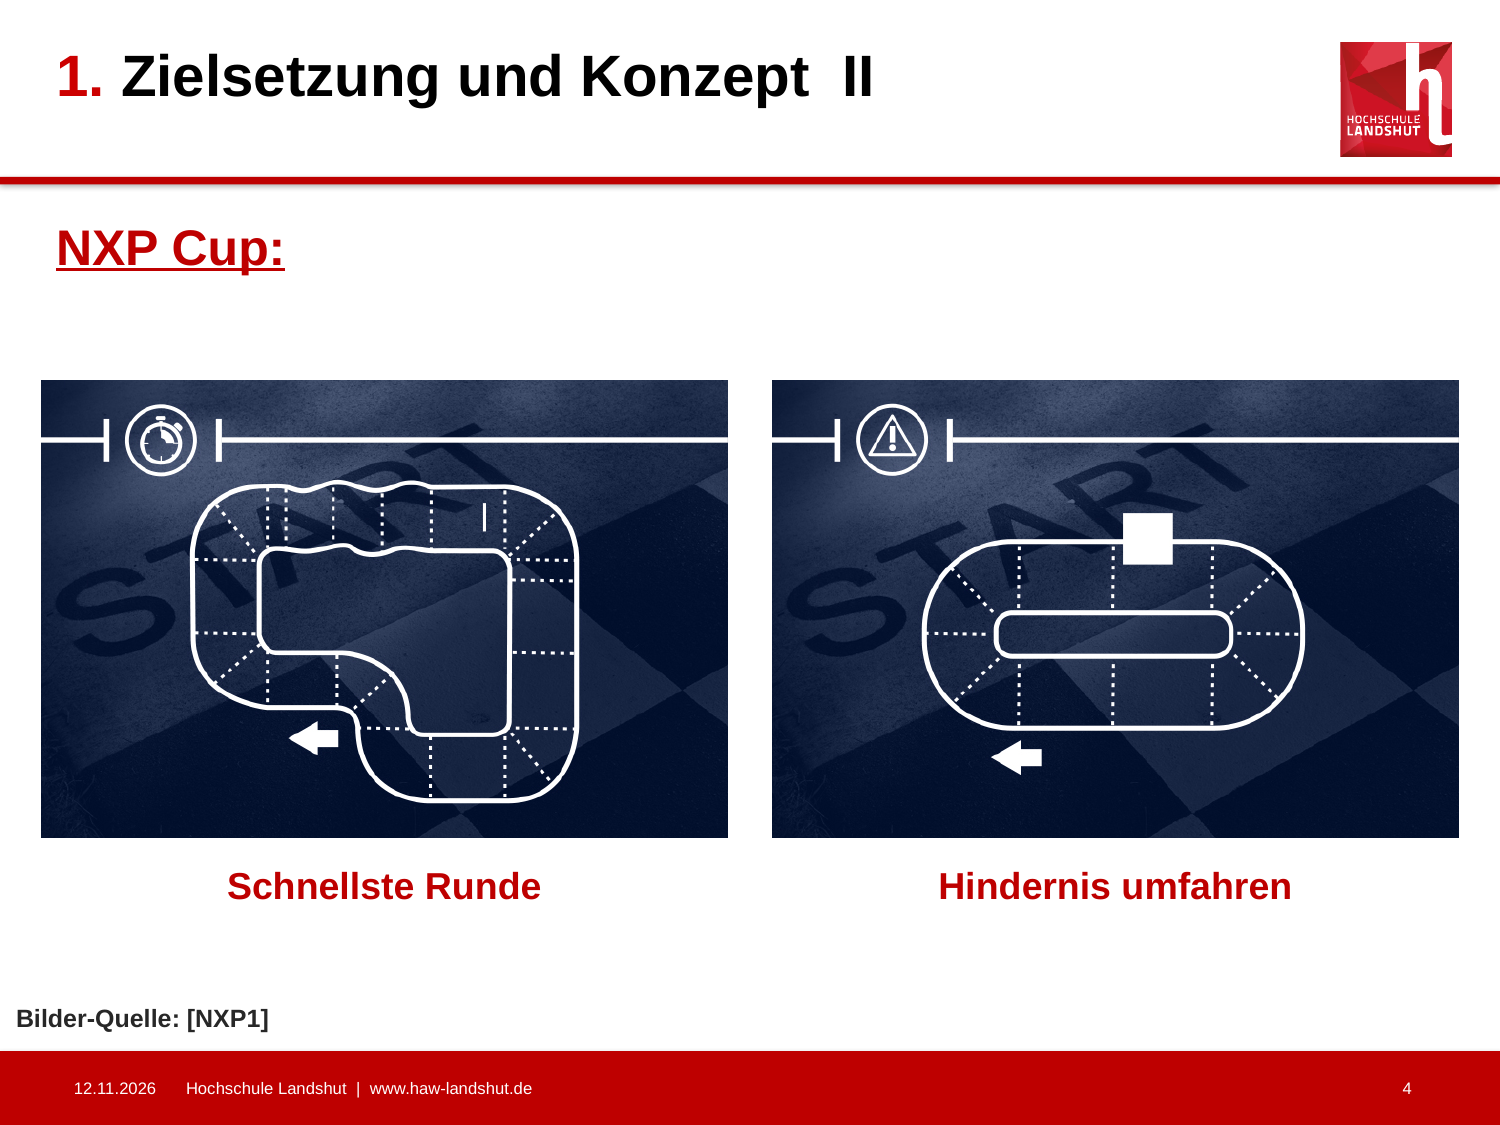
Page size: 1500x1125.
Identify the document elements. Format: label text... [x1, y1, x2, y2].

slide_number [41, 1070, 172, 1118]
title 1. Zielsetzung und Konzept II [41, 30, 1294, 161]
picture [771, 379, 1459, 838]
footer Hochschule Landshut | www.haw-landshut.de [172, 1070, 951, 1118]
list NXP Cup: [41, 208, 1459, 1010]
text_box Hindernis umfahren [918, 854, 1313, 915]
picture [41, 379, 729, 838]
text_box Bilder-Quelle: [NXP1] [1, 995, 292, 1041]
text_box Schnellste Runde [201, 854, 568, 915]
